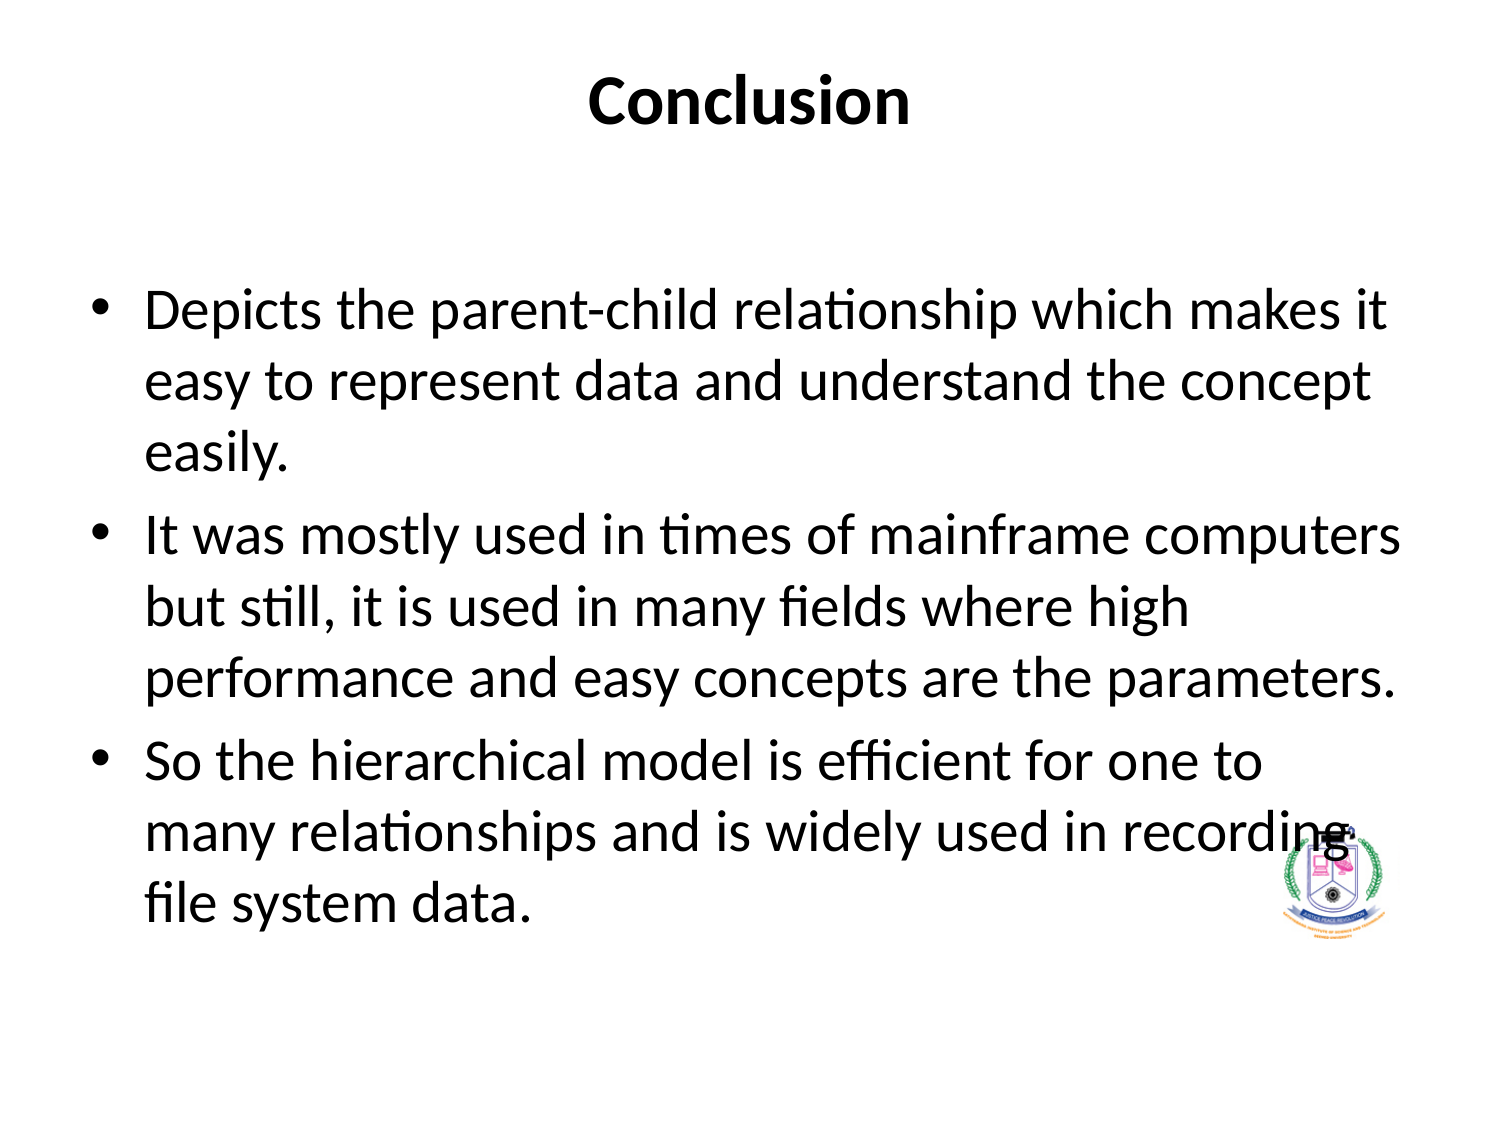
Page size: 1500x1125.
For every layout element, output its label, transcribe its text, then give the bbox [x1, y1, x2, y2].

title Conclusion [75, 45, 1425, 233]
list Depicts the parent-child relationship which makes it easy to represent data and understand the concept easily. It was mostly used in times of mainframe computers but still, it is used in many fields where high performance and easy concepts are the parameters. So the hierarchical model is efficient for one to many relationships and is widely used in recording file system data. [75, 262, 1425, 1005]
